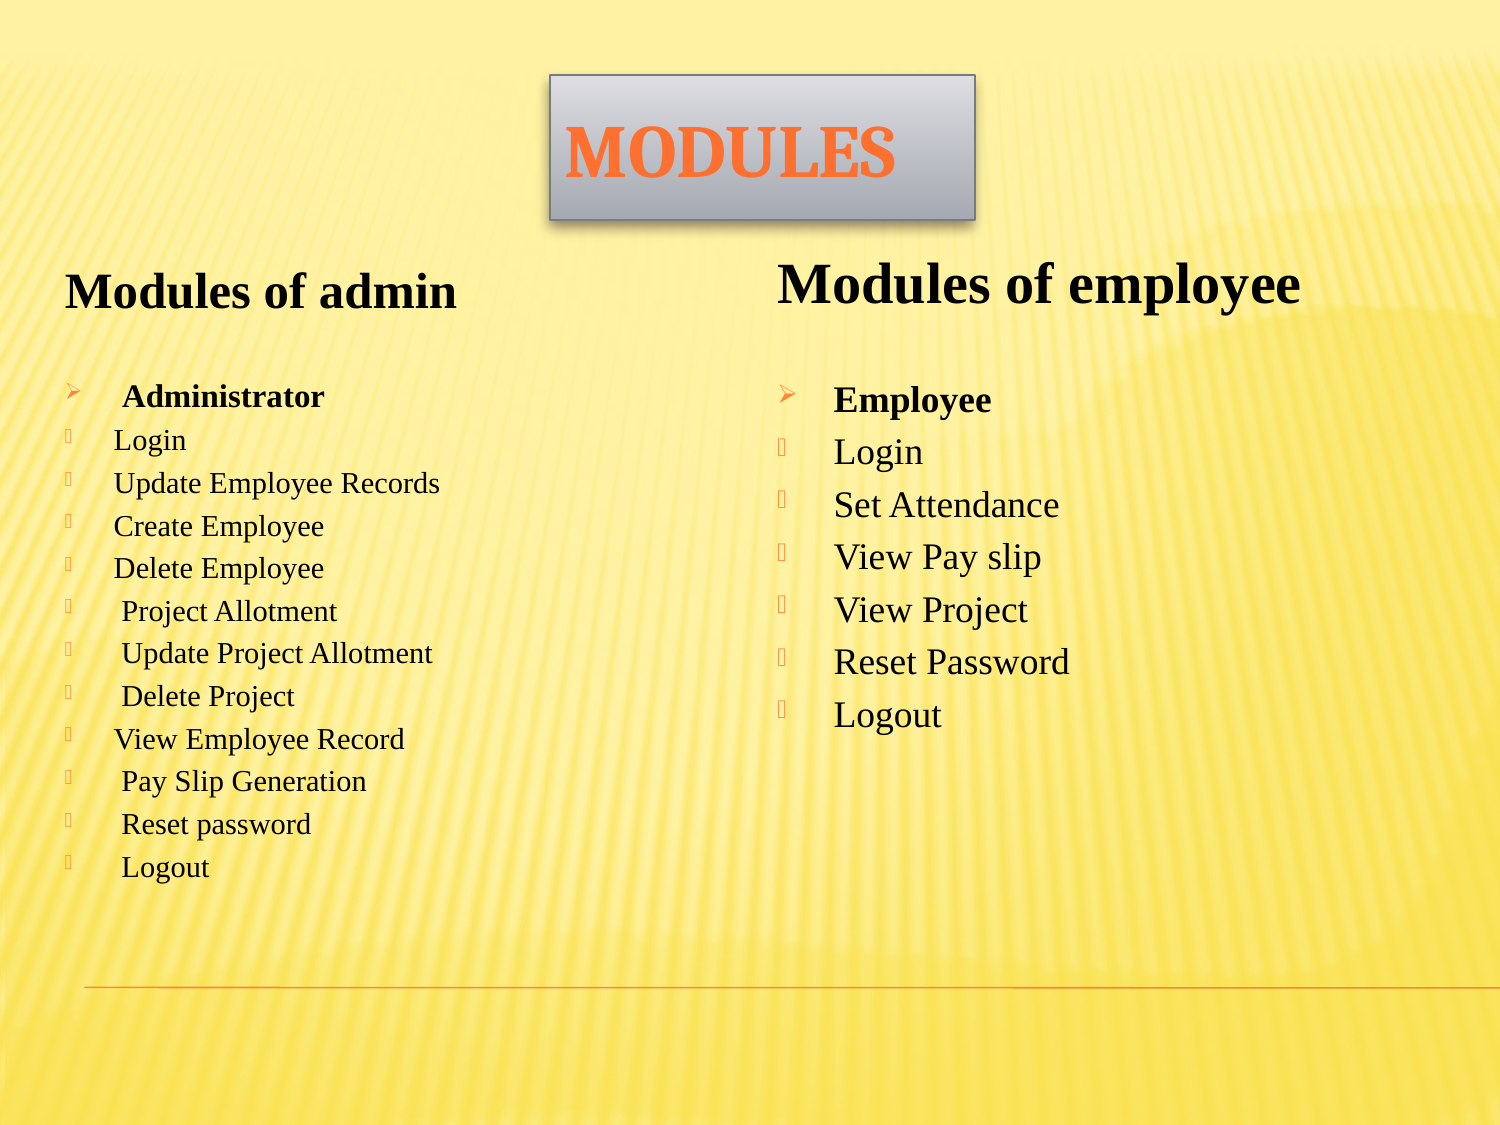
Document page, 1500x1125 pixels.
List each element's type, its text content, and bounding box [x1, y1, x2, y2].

title modules [549, 74, 976, 221]
list Modules of employee Employee Login Set Attendance View Pay slip View Project Reset Password Logout [762, 237, 1466, 885]
list Modules of admin Administrator Login Update Employee Records Create Employee Delete Employee Project Allotment Update Project Allotment Delete Project View Employee Record Pay Slip Generation Reset password Logout [50, 249, 754, 897]
